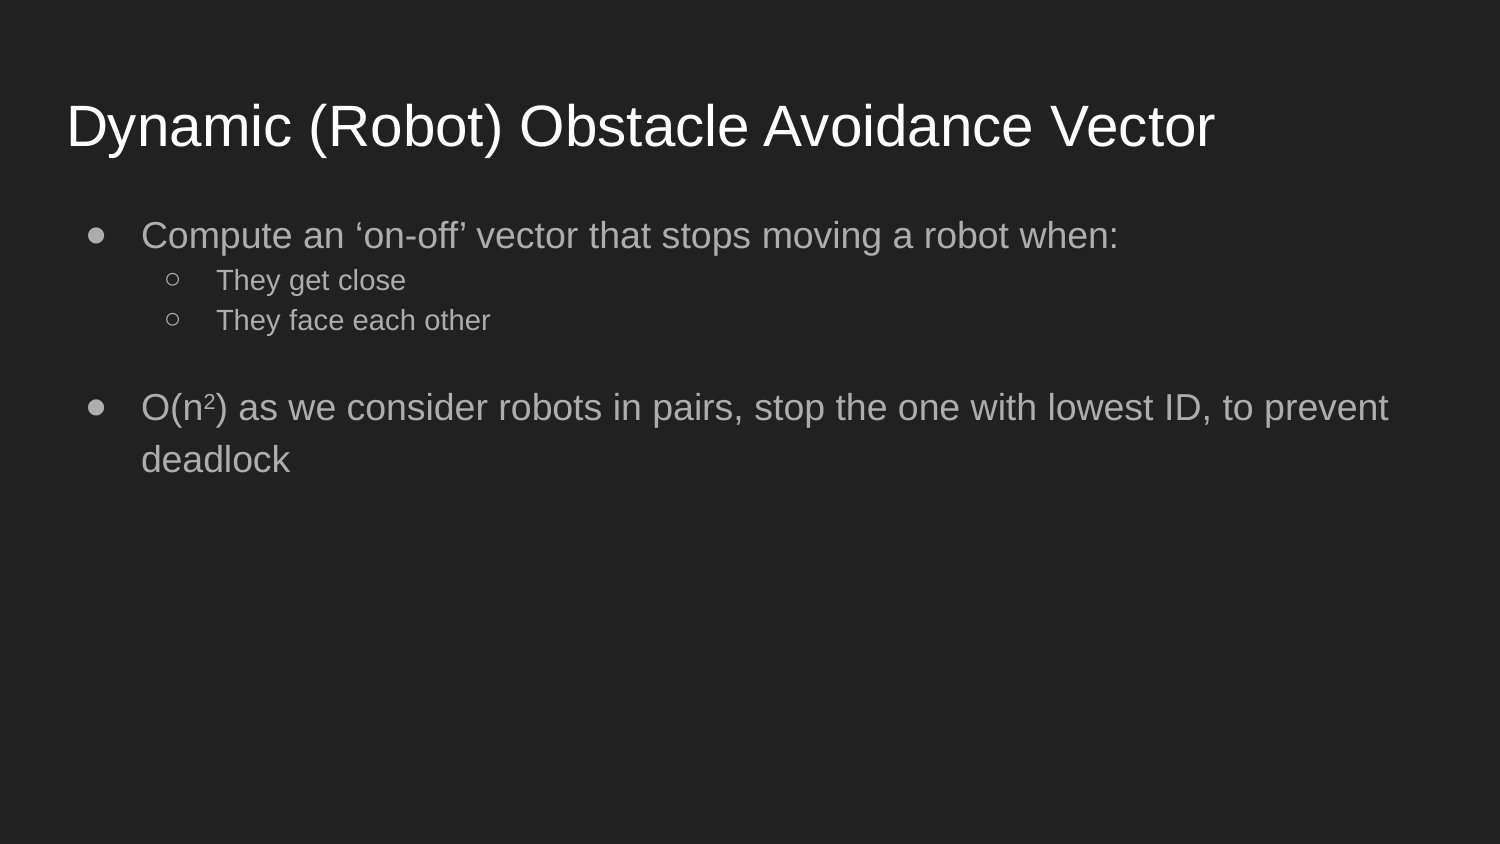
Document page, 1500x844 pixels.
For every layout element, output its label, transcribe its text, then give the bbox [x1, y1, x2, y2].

title Dynamic (Robot) Obstacle Avoidance Vector [51, 72, 1449, 167]
list Compute an ‘on-off’ vector that stops moving a robot when: They get close They face each other O(n2) as we consider robots in pairs, stop the one with lowest ID, to prevent deadlock [51, 189, 1449, 750]
